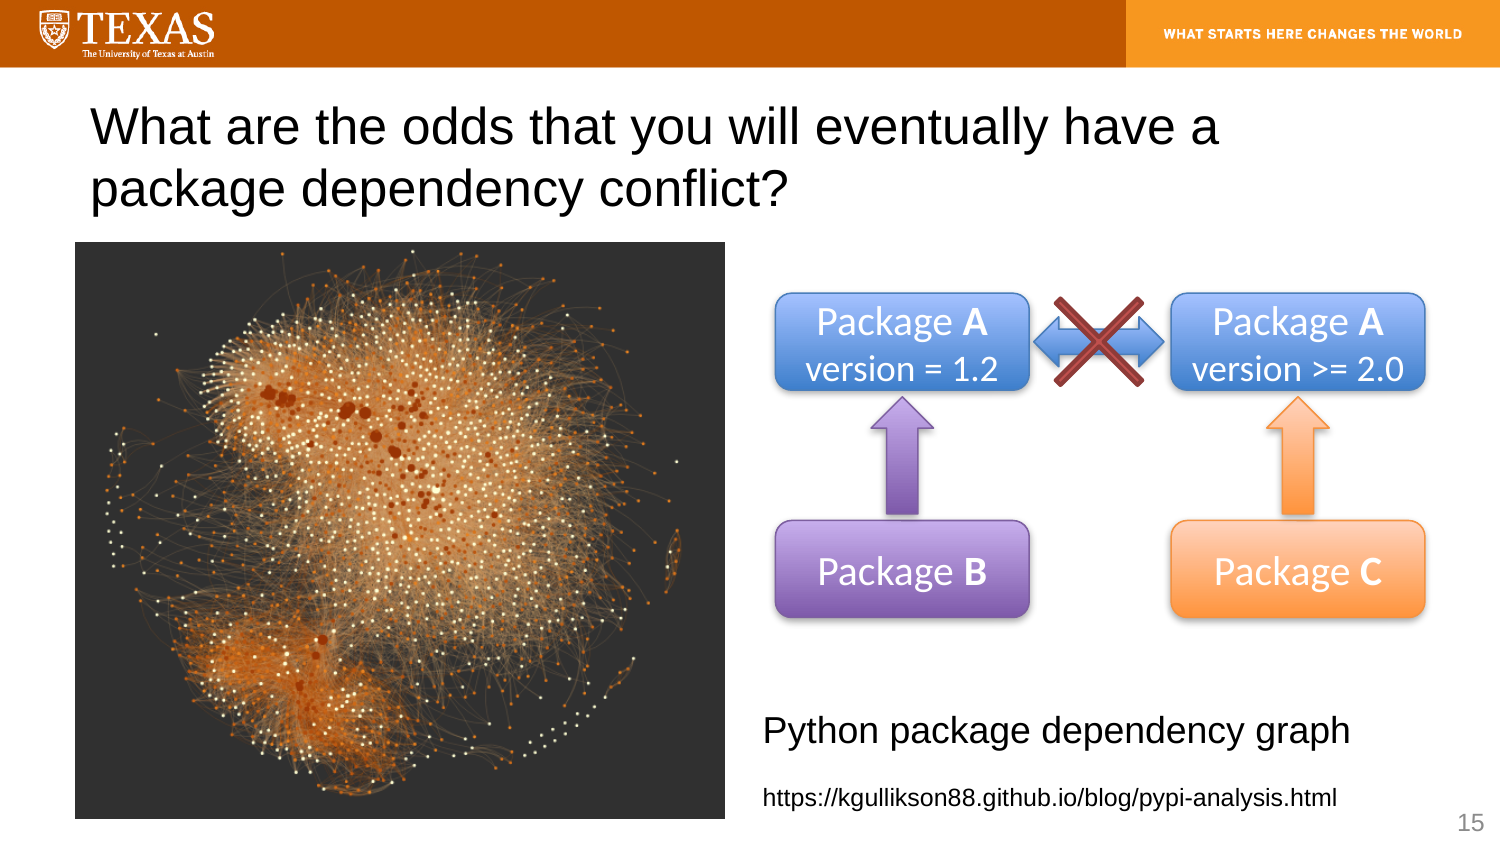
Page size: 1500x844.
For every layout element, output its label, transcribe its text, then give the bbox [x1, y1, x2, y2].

text_box Package C [1170, 519, 1426, 619]
text_box Python package dependency graph https://kgullikson88.github.io/blog/pypi-analysis.html [747, 698, 1366, 819]
text_box [1033, 316, 1090, 368]
text_box Package A version >= 2.0 [1170, 292, 1426, 391]
picture [0, 0, 1500, 844]
text_box Package B [774, 519, 1030, 619]
text_box [1266, 396, 1330, 515]
slide_number 15 [1162, 798, 1500, 844]
text_box [1094, 351, 1104, 356]
text_box [870, 396, 935, 515]
title What are the odds that you will eventually have a package dependency conflict? [75, 84, 1425, 225]
text_box [1053, 296, 1145, 388]
text_box Package A version = 1.2 [774, 292, 1030, 391]
text_box [1108, 316, 1165, 368]
text_box [1094, 328, 1104, 333]
